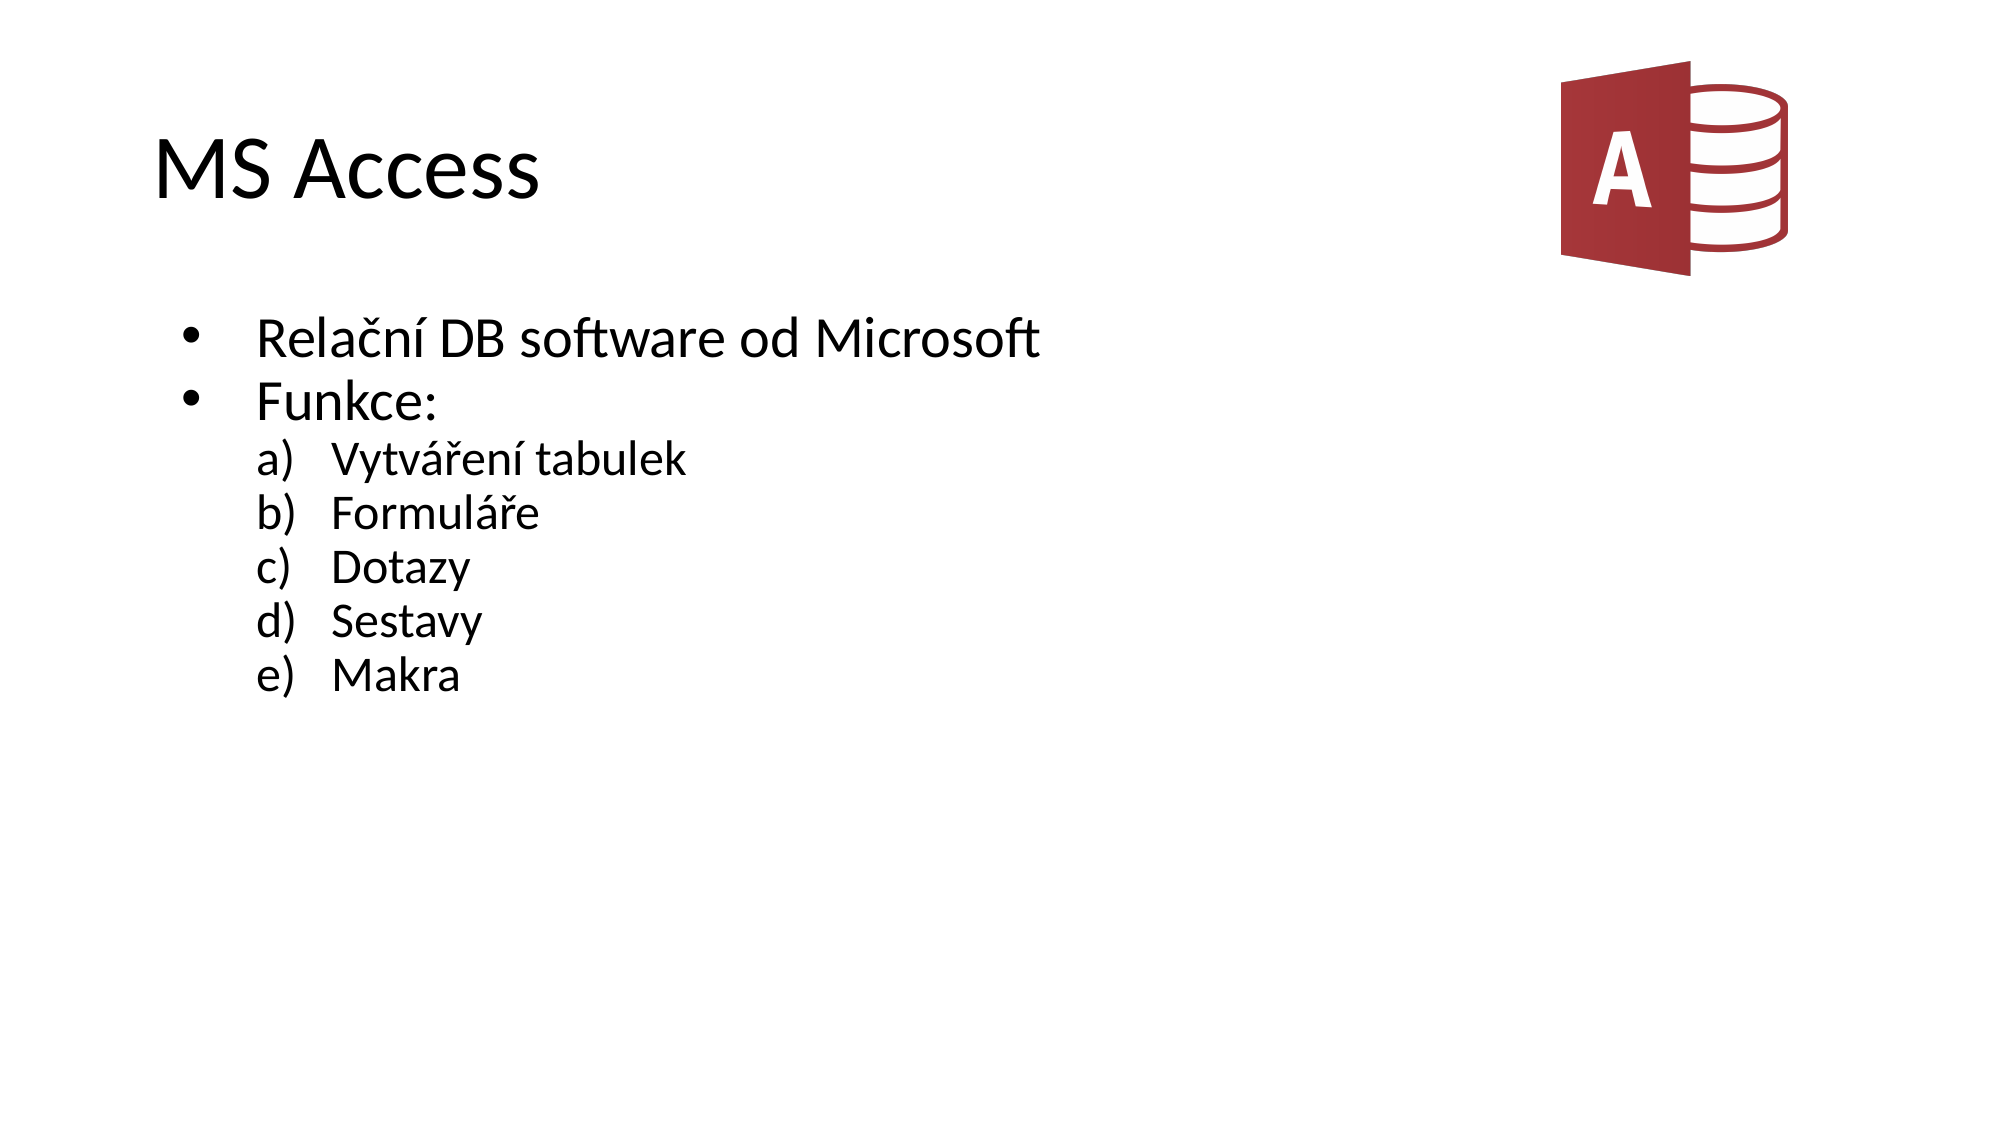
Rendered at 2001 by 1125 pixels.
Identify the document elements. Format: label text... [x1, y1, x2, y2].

list Relační DB software od Microsoft Funkce: Vytváření tabulek Formuláře Dotazy Sestavy Makra [137, 299, 1863, 1014]
title MS Access [137, 59, 1863, 278]
picture [1561, 61, 1788, 276]
